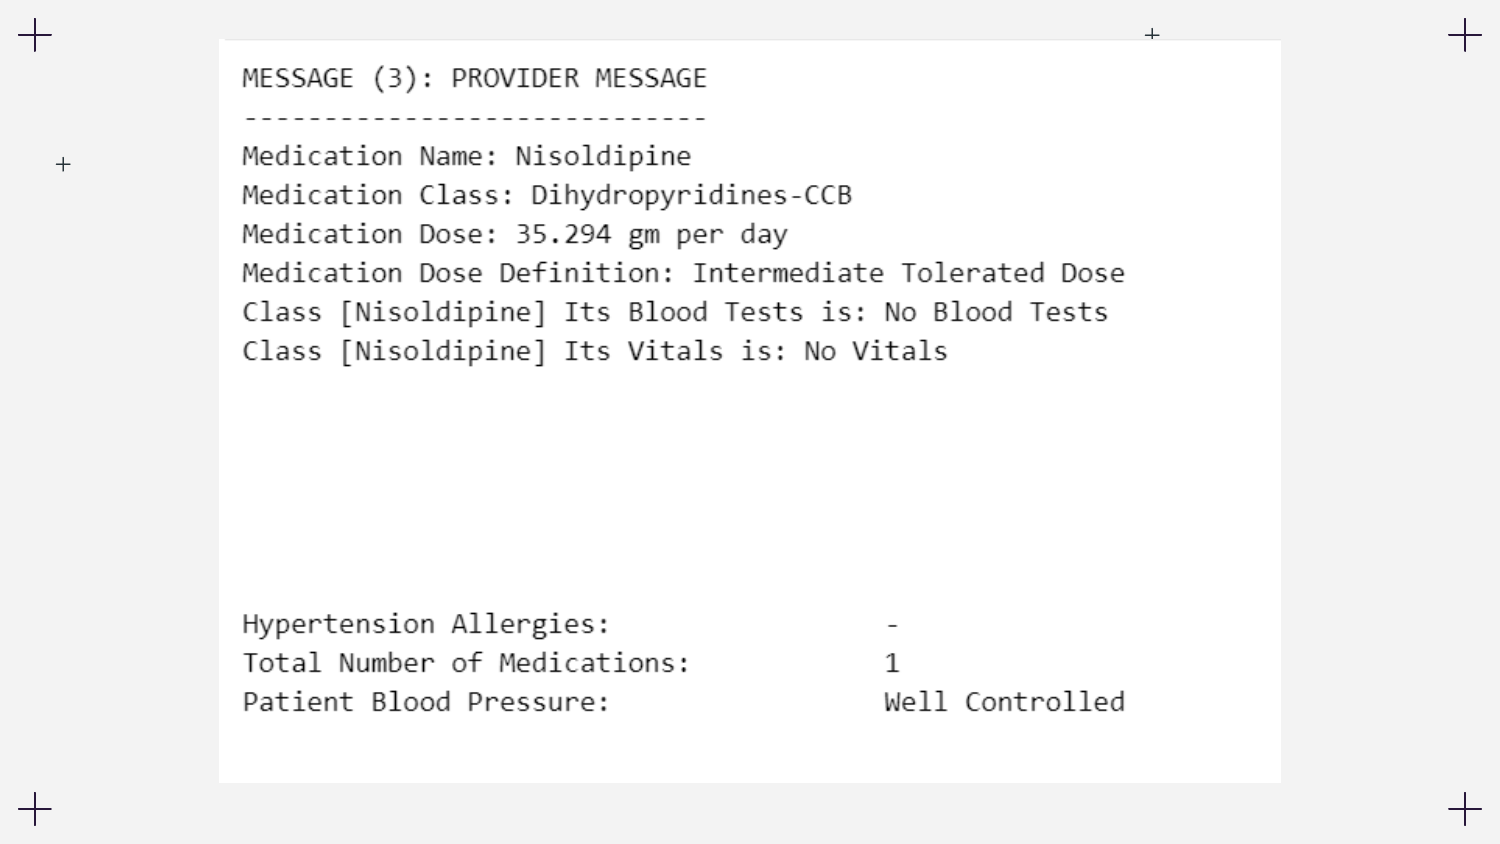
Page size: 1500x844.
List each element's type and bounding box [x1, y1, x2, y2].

picture [218, 6, 1282, 783]
picture [42, 135, 85, 202]
